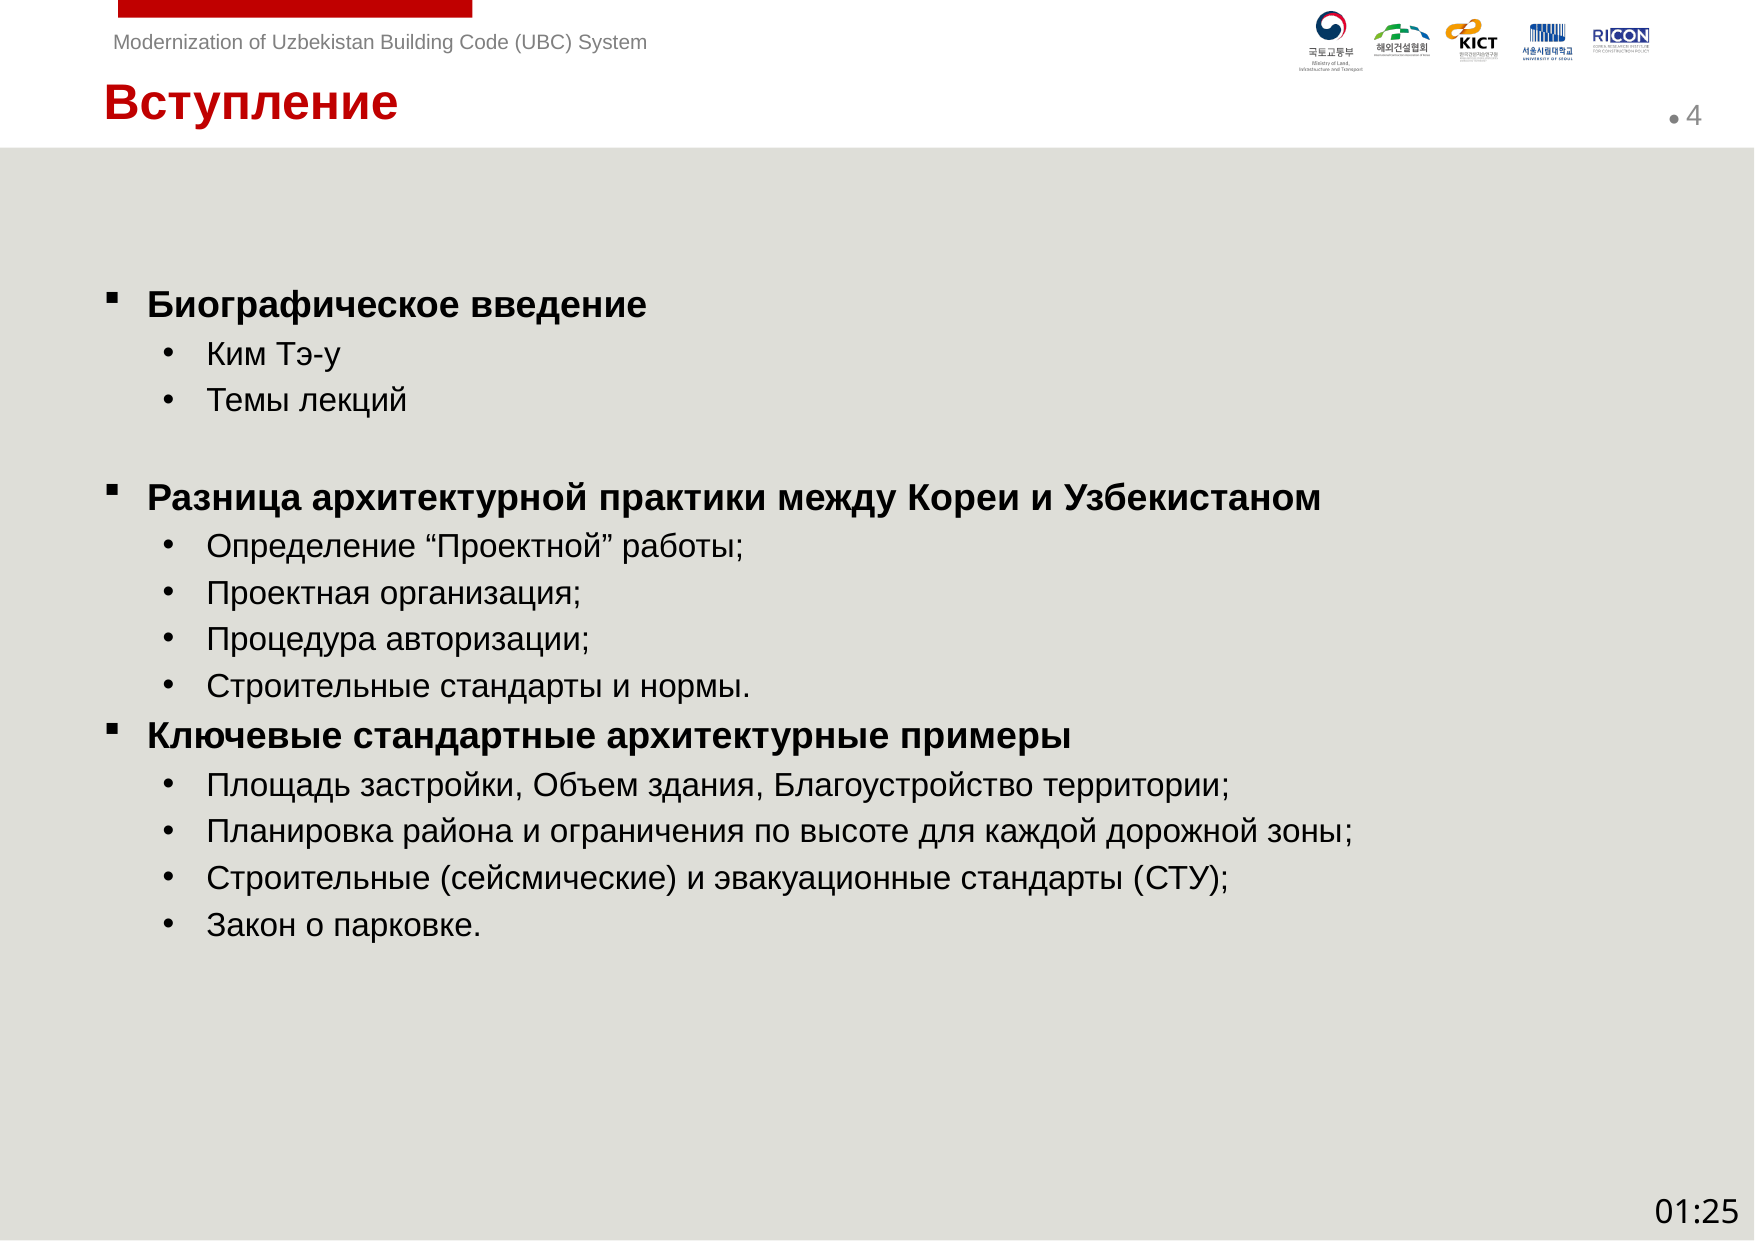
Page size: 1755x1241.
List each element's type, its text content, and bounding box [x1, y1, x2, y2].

picture [1296, 5, 1366, 69]
picture [1443, 15, 1503, 66]
text_box 01:25 [1538, 1182, 1755, 1238]
picture [1372, 20, 1432, 61]
picture [1508, 10, 1687, 70]
list Вступление [82, 65, 1654, 133]
list Биографическое введение Ким Тэ-у Темы лекций Разница архитектурной практики между Кореи и Узбекистаном Определение “Проектной” работы; Проектная организация; Процедура авторизации; Строительные стандарты и нормы. Ключевые стандартные архитектурные примеры Площадь застройки, Объем здания, Благоустройство территории; Планировка района и ограничения по высоте для каждой дорожной зоны; Строительные (сейсмические) и эвакуационные стандарты (СТУ); Закон о парковке. [86, 271, 1729, 1208]
